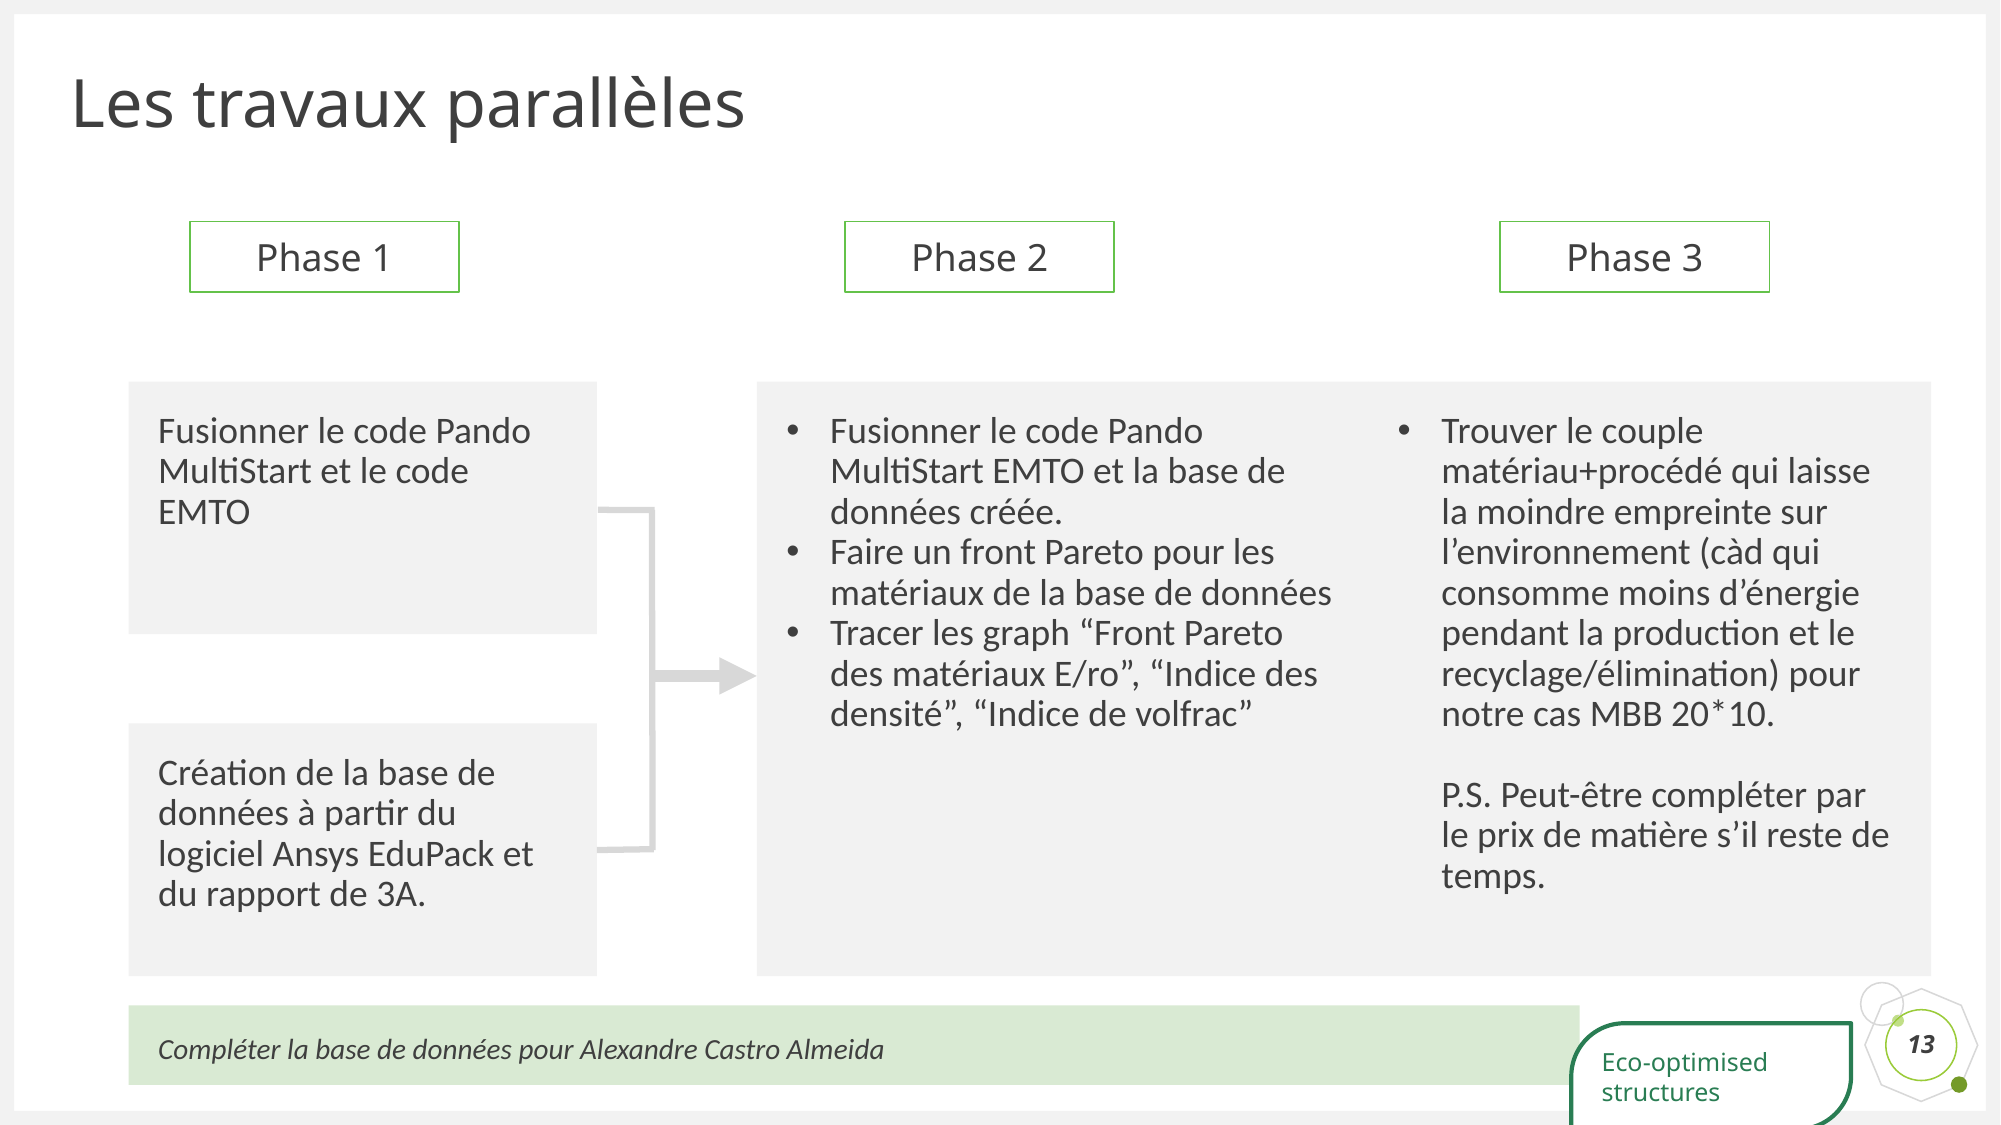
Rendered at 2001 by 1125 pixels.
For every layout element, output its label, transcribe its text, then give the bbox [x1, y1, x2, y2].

list Phase 2 [844, 221, 1115, 293]
text_box Eco-optimised structures [1571, 1023, 1852, 1125]
list Fusionner le code Pando MultiStart EMTO et la base de données créée. Faire un front Pareto pour les matériaux de la base de données Tracer les graph “Front Pareto des matériaux E/ro”, “Indice des densité”, “Indice de volfrac” [756, 381, 1368, 977]
list Compléter la base de données pour Alexandre Castro Almeida [128, 1005, 1580, 1085]
title Les travaux parallèles [70, 70, 1932, 142]
slide_number ‹#› [1885, 1008, 1958, 1082]
list Création de la base de données à partir du logiciel Ansys EduPack et du rapport de 3A. [128, 723, 597, 977]
list Phase 3 [1499, 221, 1770, 293]
list Trouver le couple matériau+procédé qui laisse la moindre empreinte sur l’environnement (càd qui consomme moins d’énergie pendant la production et le recyclage/élimination) pour notre cas MBB 20*10. P.S. Peut-être compléter par le prix de matière s’il reste de temps. [1368, 381, 1932, 977]
list Phase 1 [189, 221, 460, 293]
list Fusionner le code Pando MultiStart et le code EMTO [128, 381, 597, 635]
